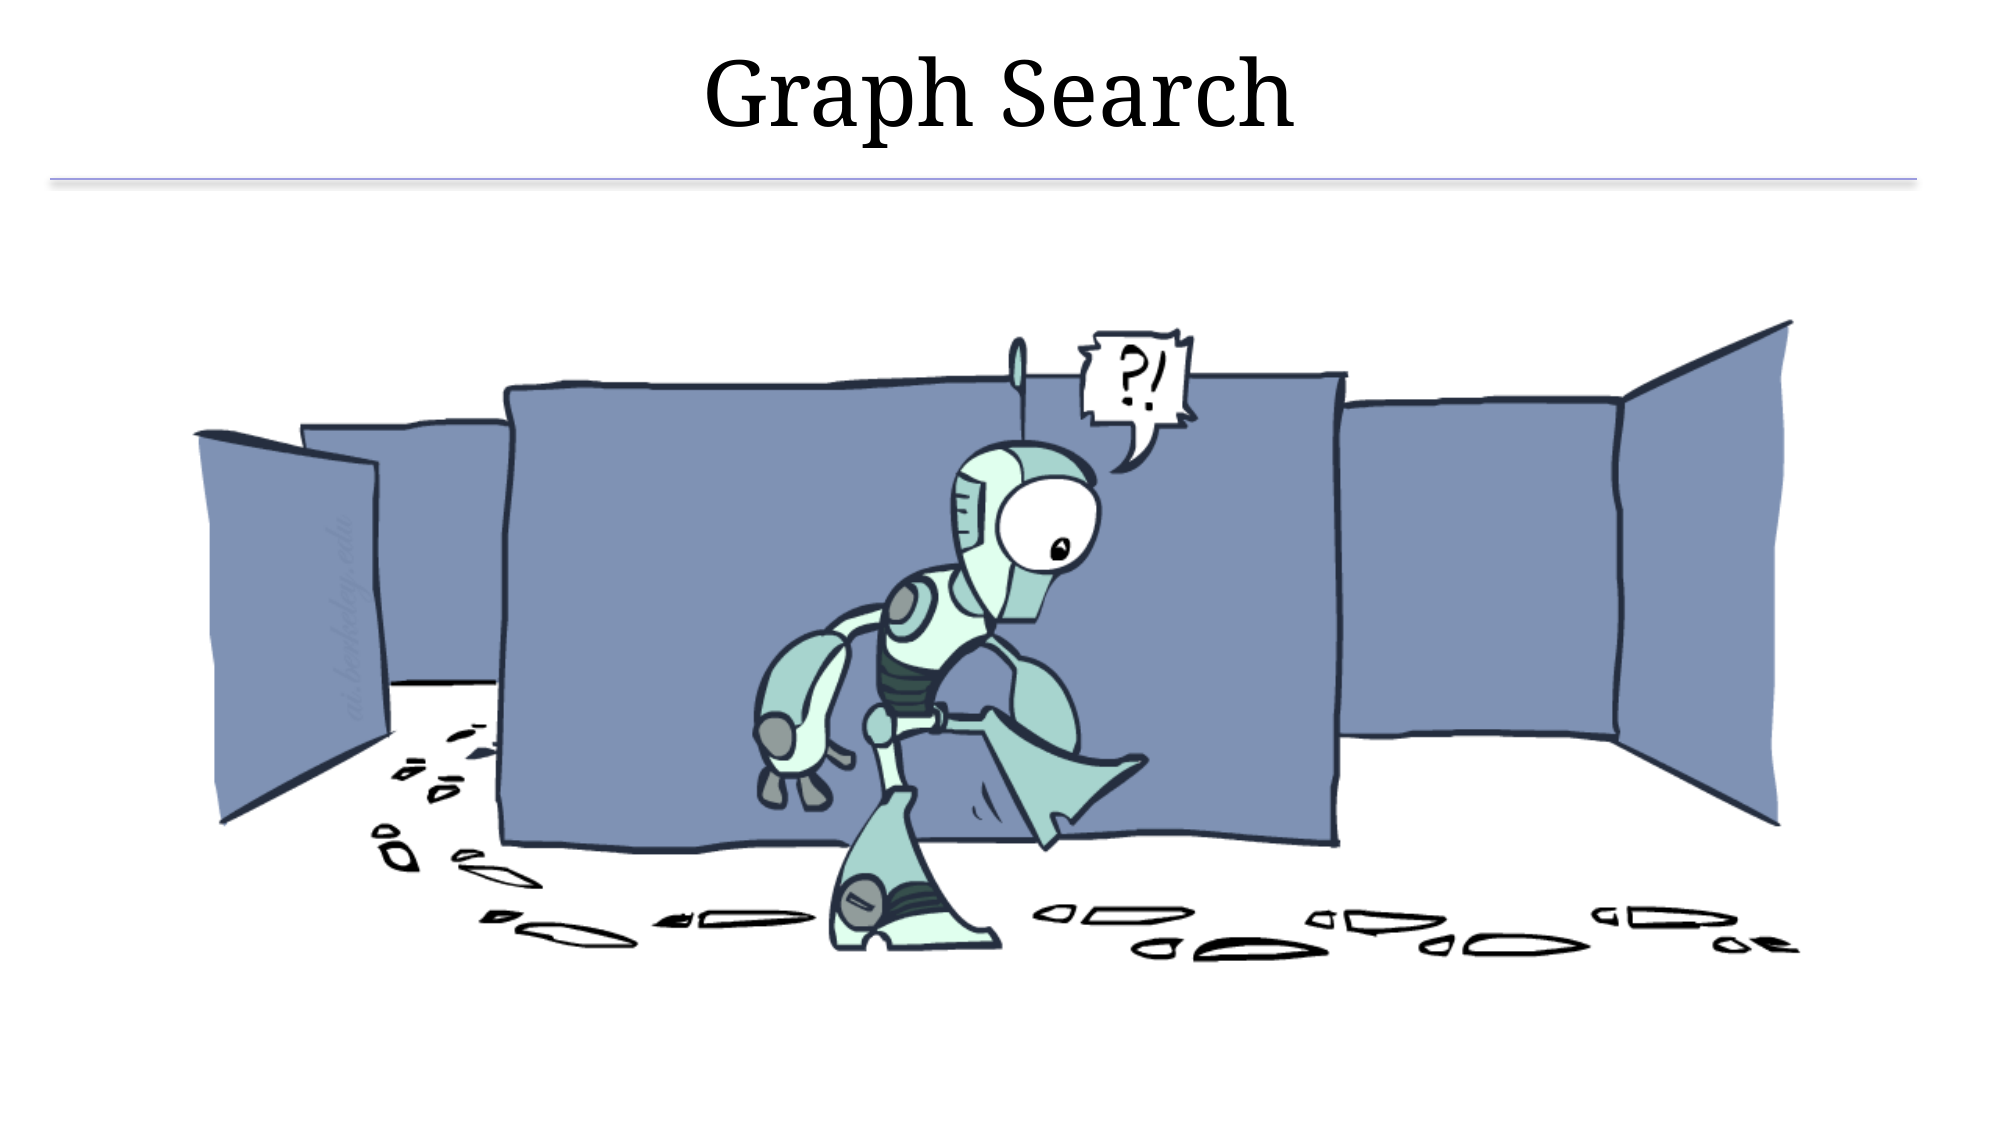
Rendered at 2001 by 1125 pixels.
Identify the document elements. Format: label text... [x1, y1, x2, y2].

picture [174, 262, 1805, 987]
title Graph Search [0, 0, 2000, 184]
